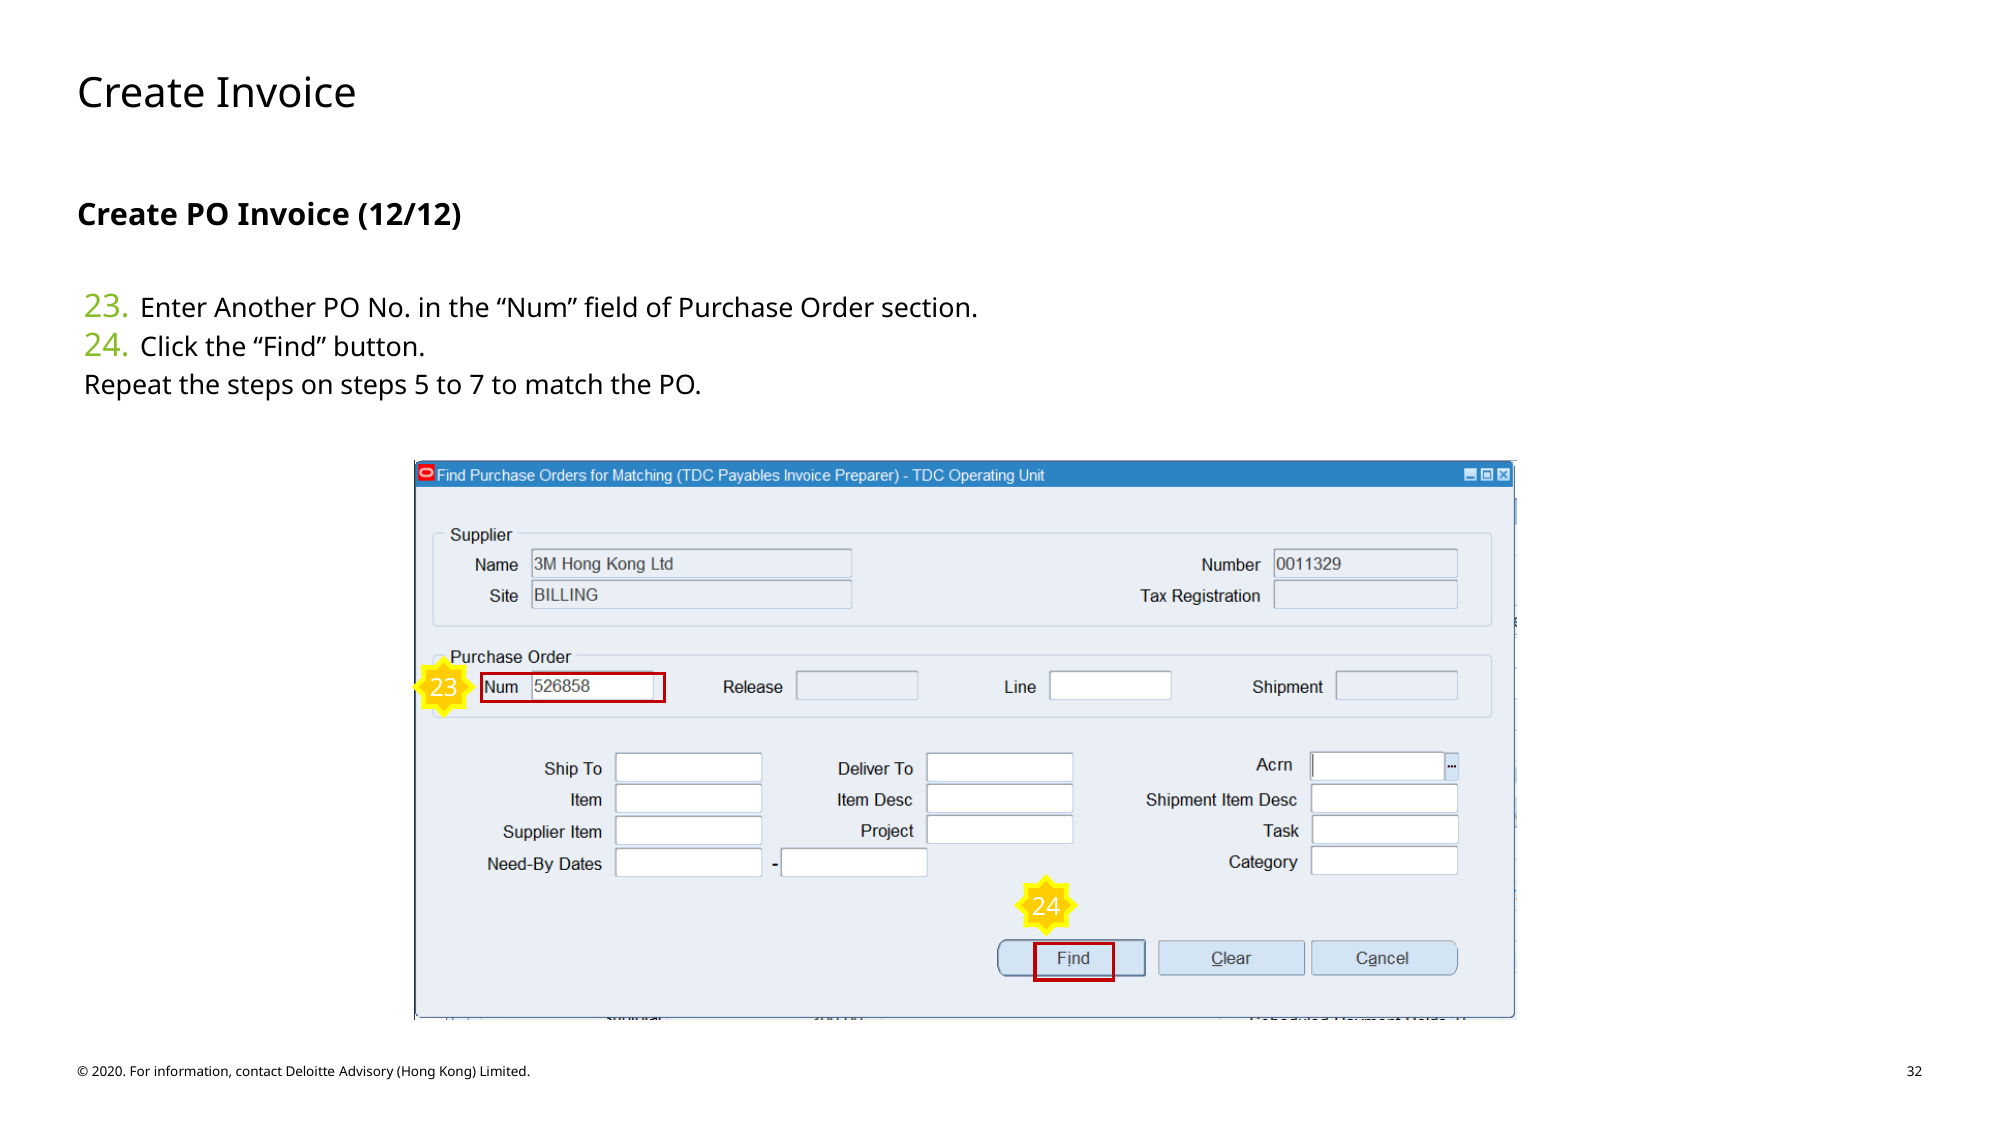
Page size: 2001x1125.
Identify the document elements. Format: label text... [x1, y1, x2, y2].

text_box Enter Another PO No. in the “Num” field of Purchase Order section. Click the “Find” button. Repeat the steps on steps 5 to 7 to match the PO. [77, 281, 1818, 448]
picture [414, 460, 1518, 1020]
title Create Invoice [77, 66, 1923, 121]
list Create PO Invoice (12/12) [77, 195, 1324, 282]
